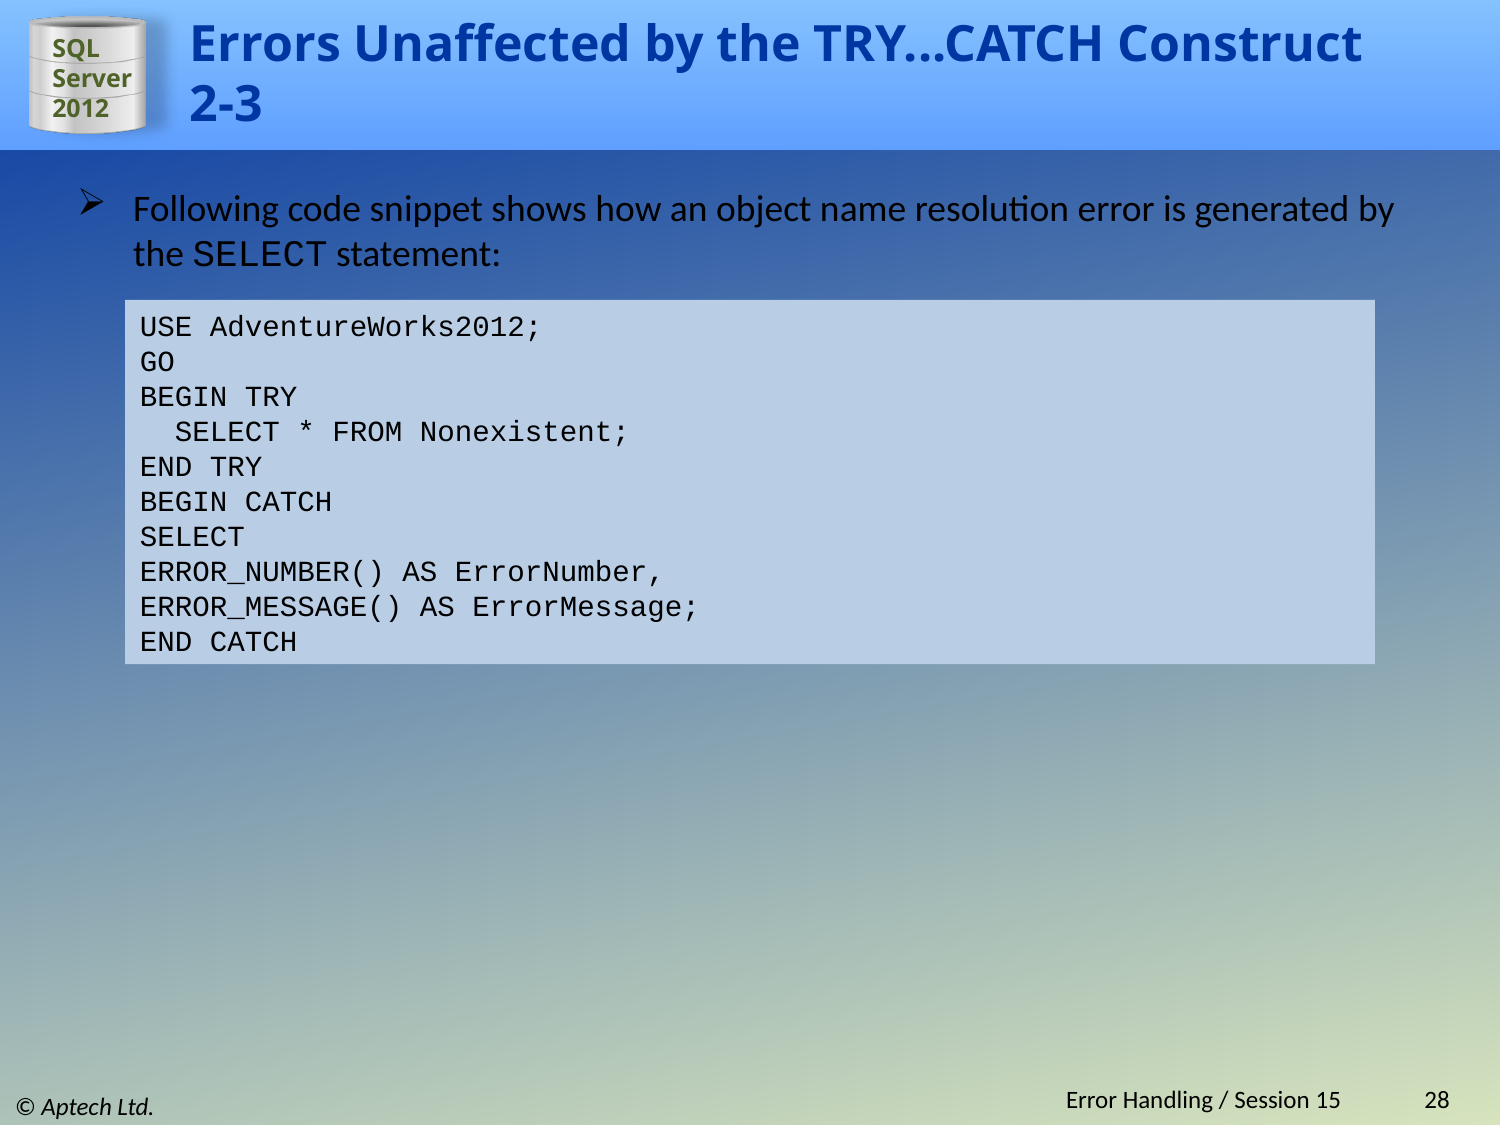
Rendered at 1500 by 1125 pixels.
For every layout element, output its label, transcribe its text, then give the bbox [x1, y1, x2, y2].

text_box Following code snippet shows how an object name resolution error is generated by the SELECT statement: [62, 176, 1413, 282]
slide_number 28 [1363, 1084, 1465, 1113]
title Errors Unaffected by the TRY...CATCH Construct 2-3 [174, 37, 1426, 106]
picture [24, 0, 150, 150]
footer Error Handling / Session 15 [375, 1084, 1363, 1113]
text_box USE AdventureWorks2012; GO BEGIN TRY SELECT * FROM Nonexistent; END TRY BEGIN CATCH SELECT ERROR_NUMBER() AS ErrorNumber, ERROR_MESSAGE() AS ErrorMessage; END CATCH [125, 299, 1375, 665]
